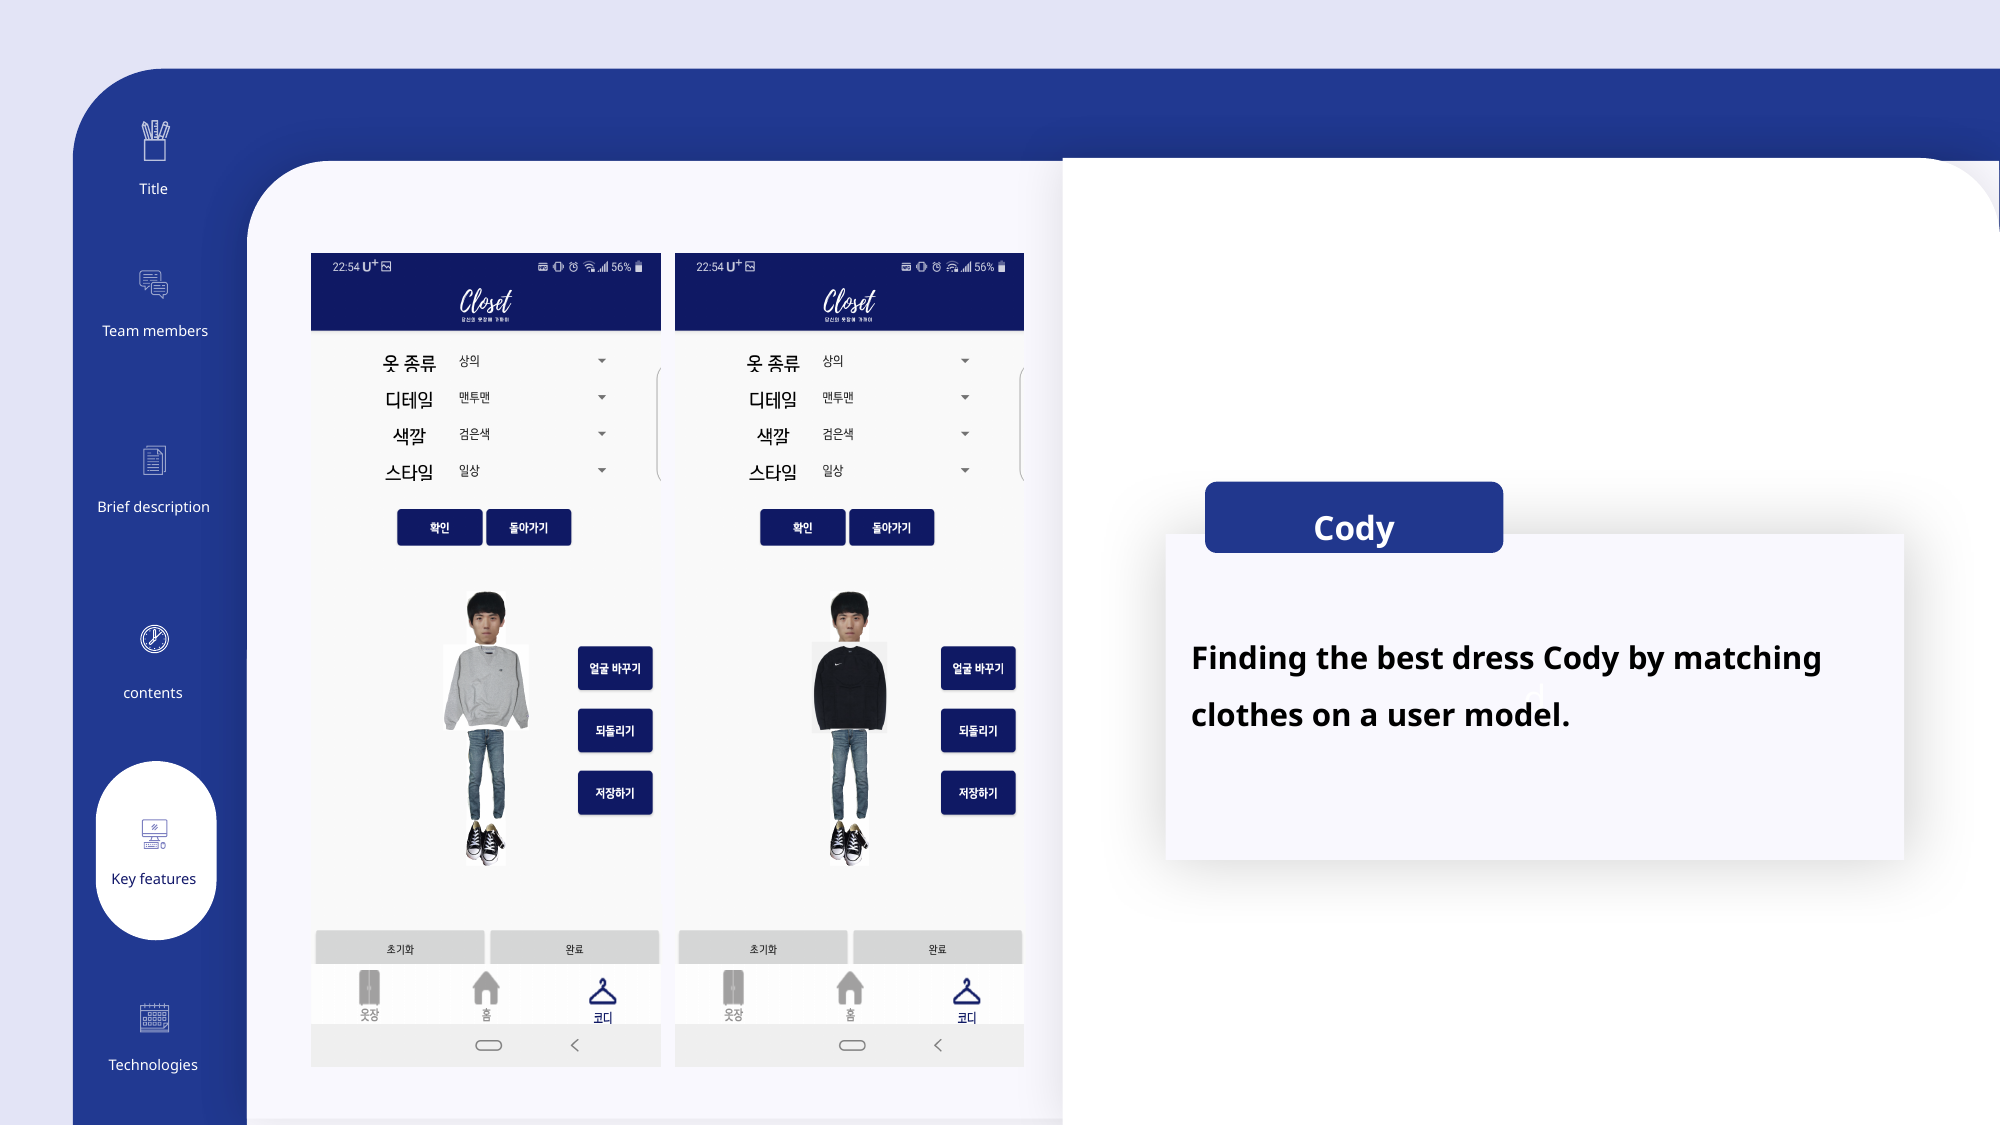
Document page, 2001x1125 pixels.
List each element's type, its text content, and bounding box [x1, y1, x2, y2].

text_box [309, 253, 663, 1067]
text_box [1061, 156, 1942, 160]
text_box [672, 253, 1026, 1067]
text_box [140, 624, 169, 654]
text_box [139, 270, 168, 299]
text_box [140, 1003, 170, 1033]
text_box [143, 445, 166, 475]
text_box [71, 67, 2000, 1125]
text_box [94, 760, 218, 942]
text_box Brief description [82, 482, 226, 524]
text_box Technologies [93, 1039, 213, 1081]
text_box [141, 120, 171, 161]
text_box contents [108, 668, 198, 709]
text_box Title [124, 163, 184, 205]
text_box Team members [87, 305, 224, 347]
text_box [246, 160, 2000, 1125]
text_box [141, 819, 168, 849]
text_box Key features [96, 853, 212, 895]
